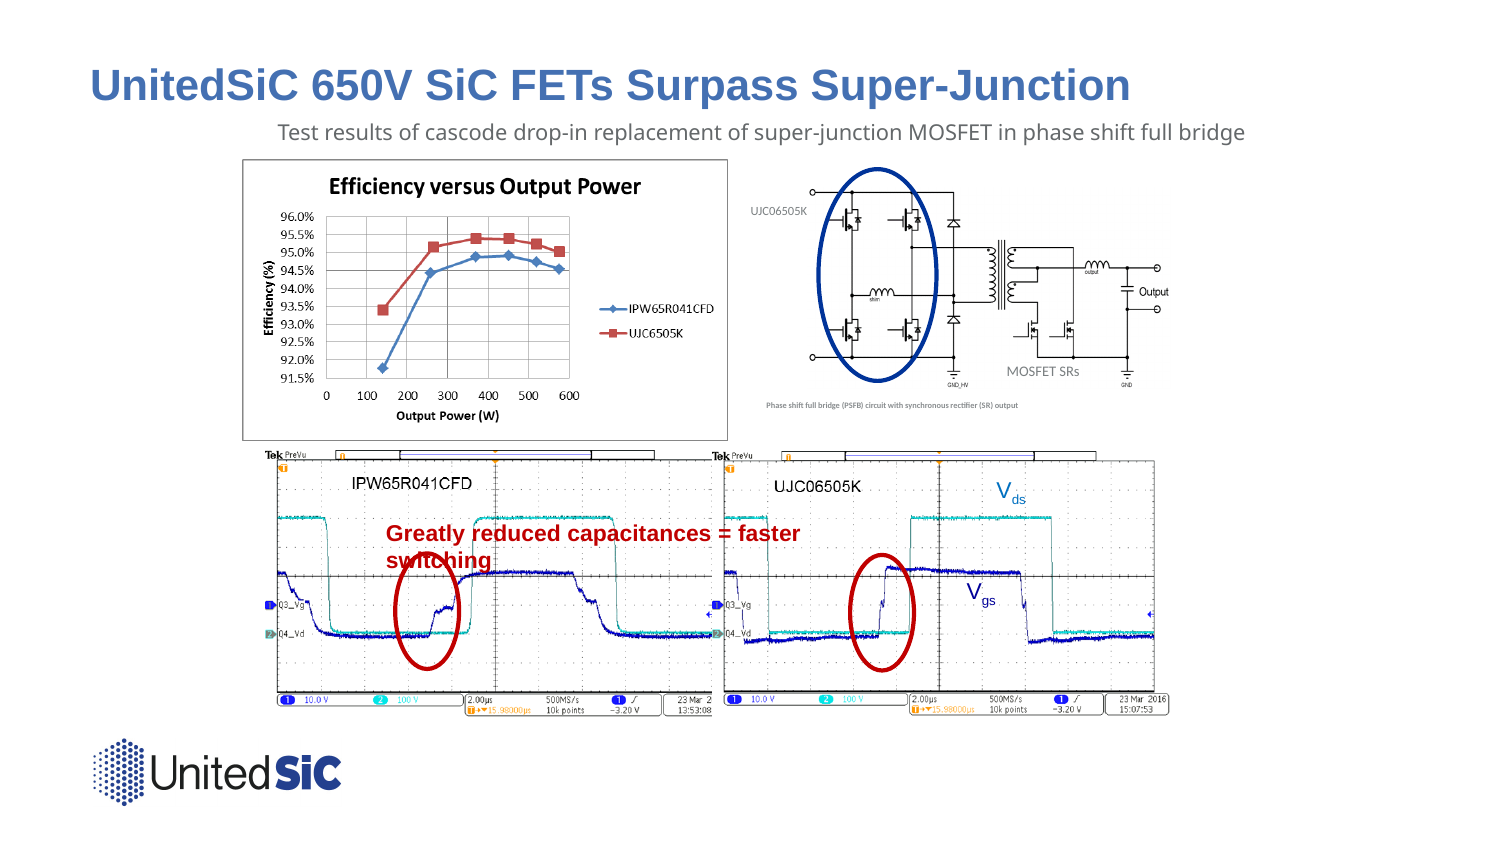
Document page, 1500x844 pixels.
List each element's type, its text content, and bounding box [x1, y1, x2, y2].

list Test results of cascode drop-in replacement of super-junction MOSFET in phase shift full bridge [262, 110, 1264, 167]
picture [93, 738, 342, 807]
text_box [242, 159, 1224, 728]
title UnitedSiC 650V SiC FETs Surpass Super-Junction [75, 33, 1425, 117]
